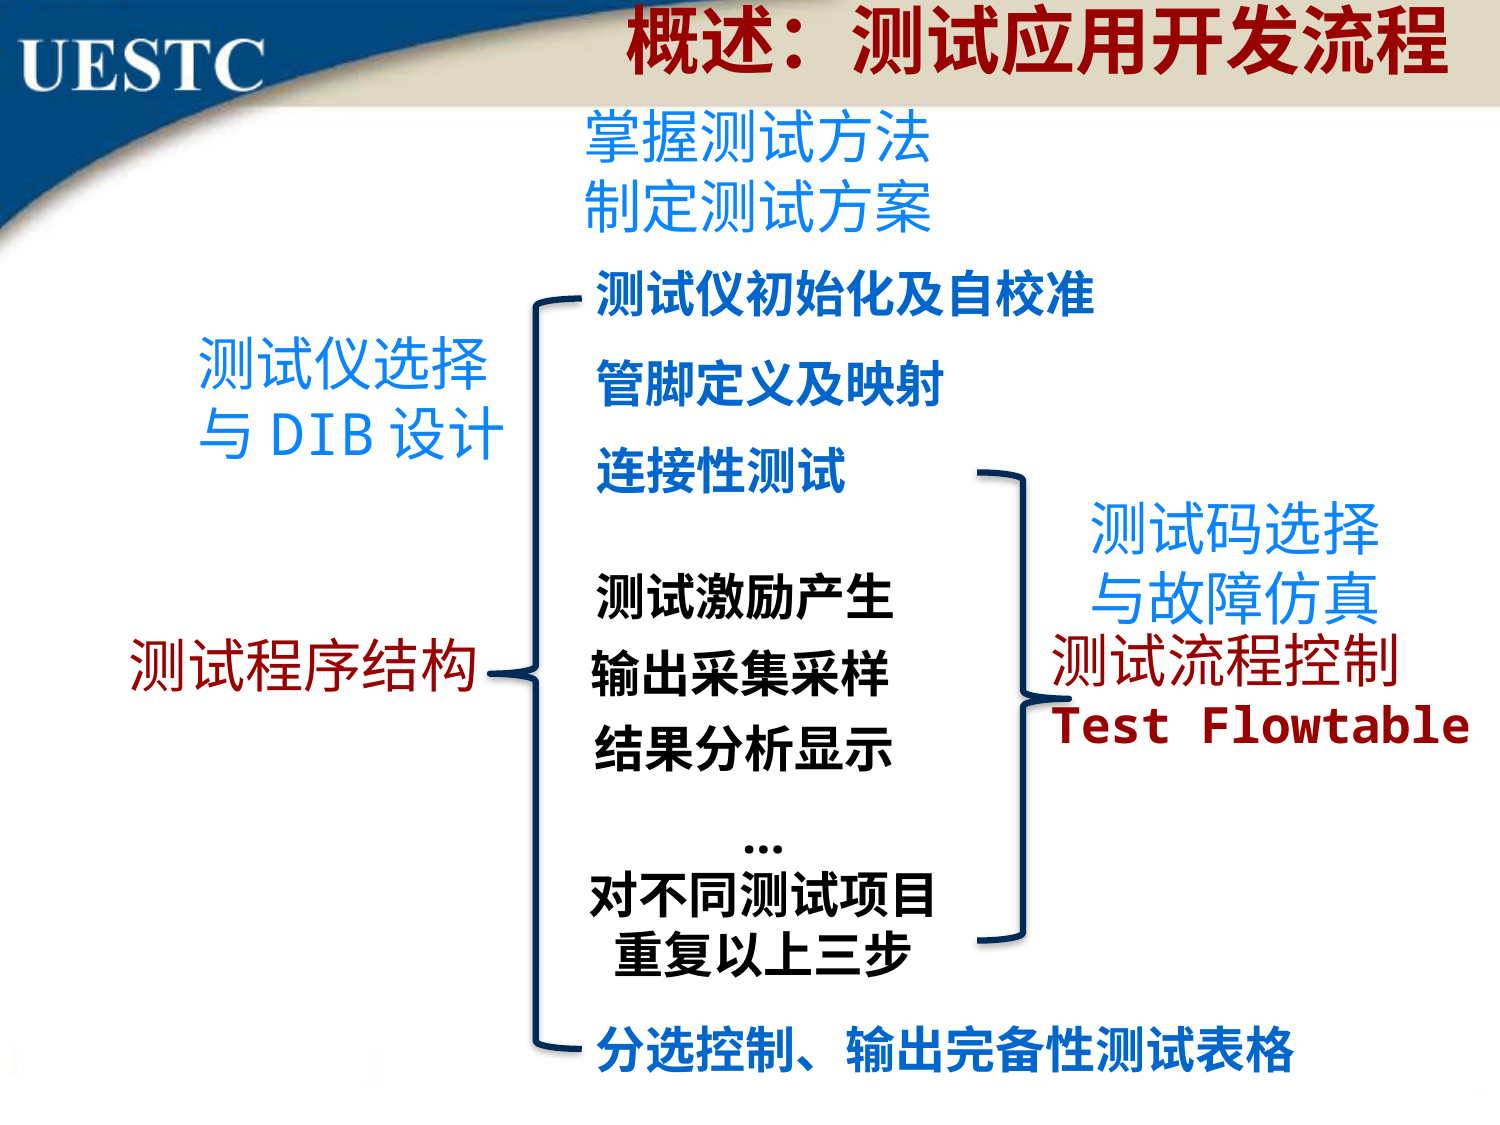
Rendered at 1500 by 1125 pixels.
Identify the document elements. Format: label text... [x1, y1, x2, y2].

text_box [113, 255, 1500, 1087]
text_box 概述：测试应用开发流程 [535, 0, 1500, 115]
text_box 掌握测试方法制定测试方案 [568, 93, 981, 248]
picture [0, 0, 1500, 1125]
